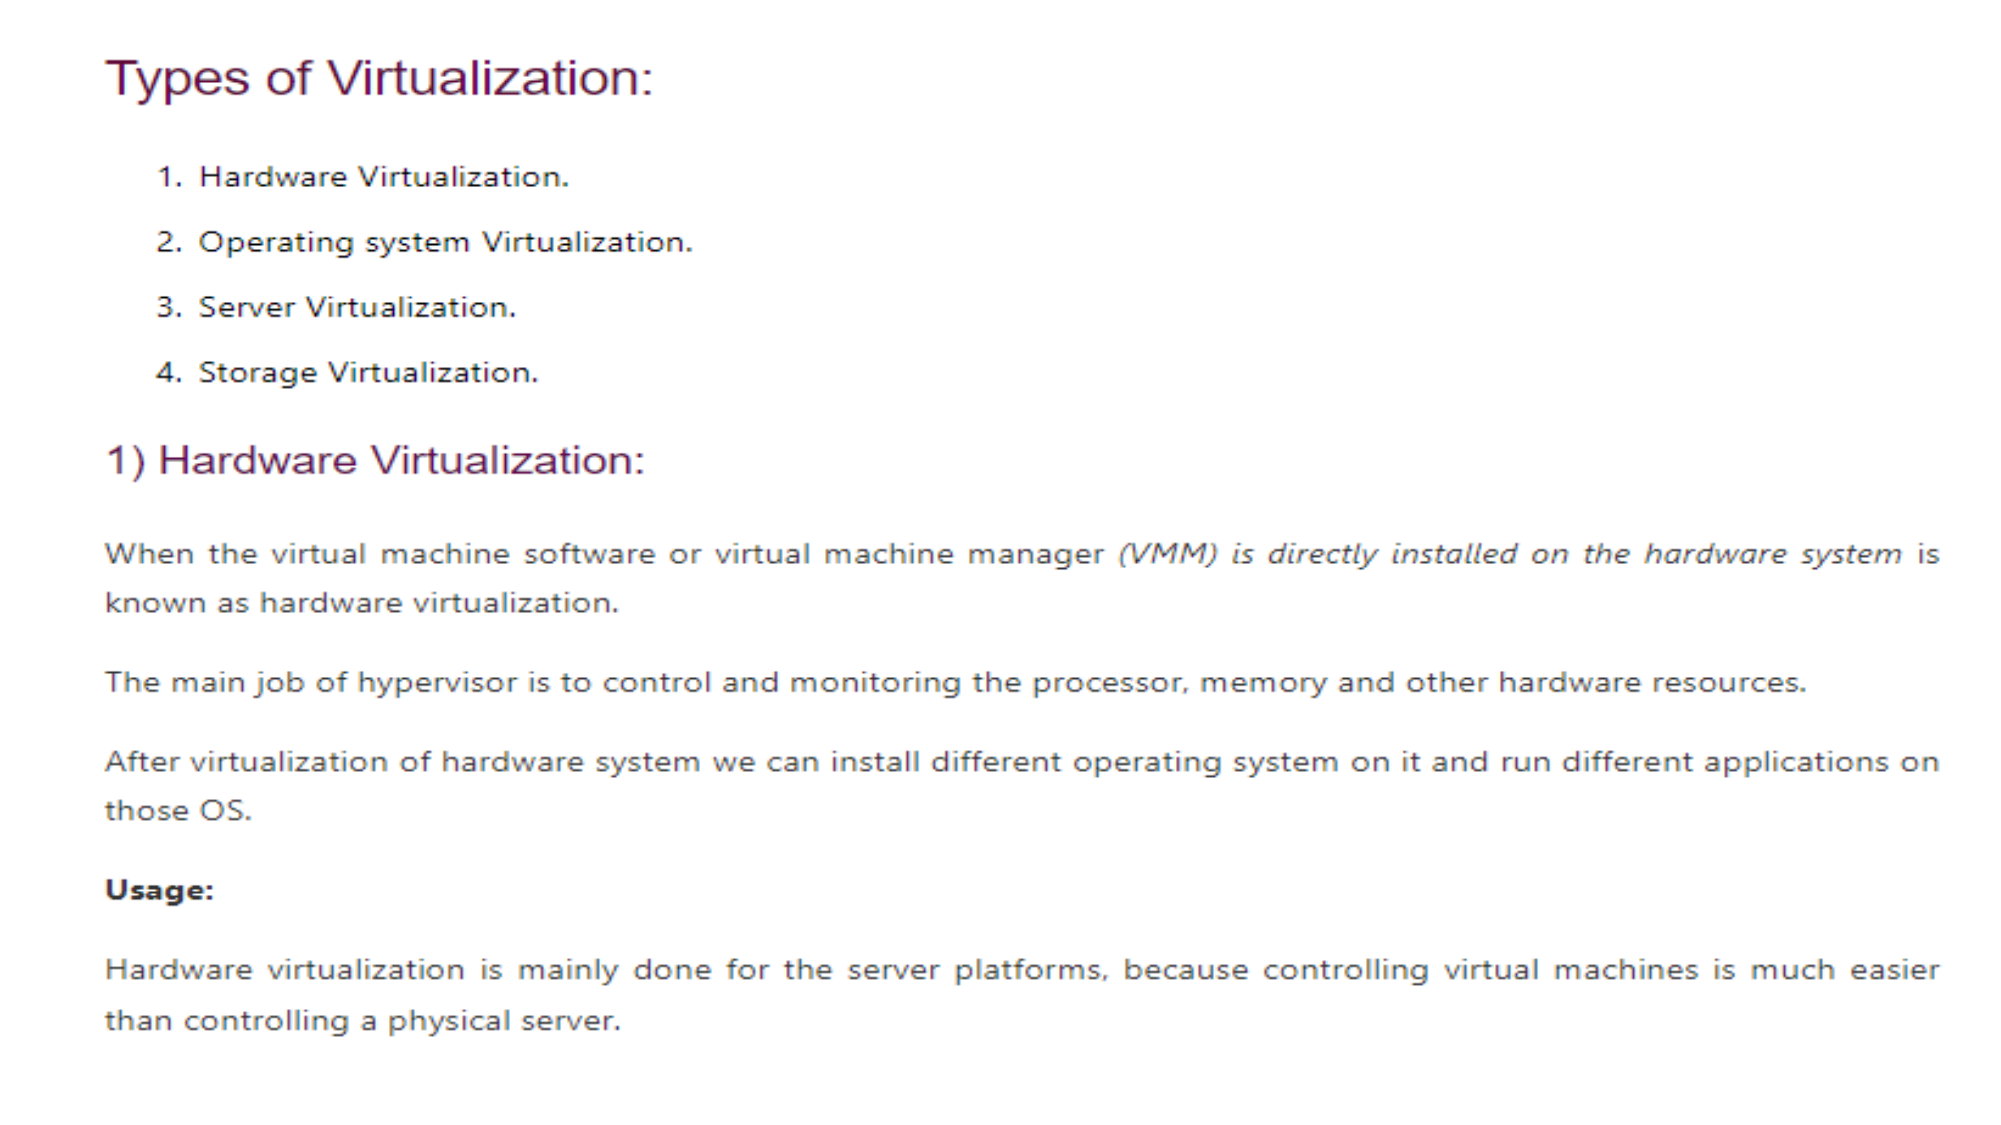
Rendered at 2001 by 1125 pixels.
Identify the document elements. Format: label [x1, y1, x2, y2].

picture [86, 28, 1957, 1053]
